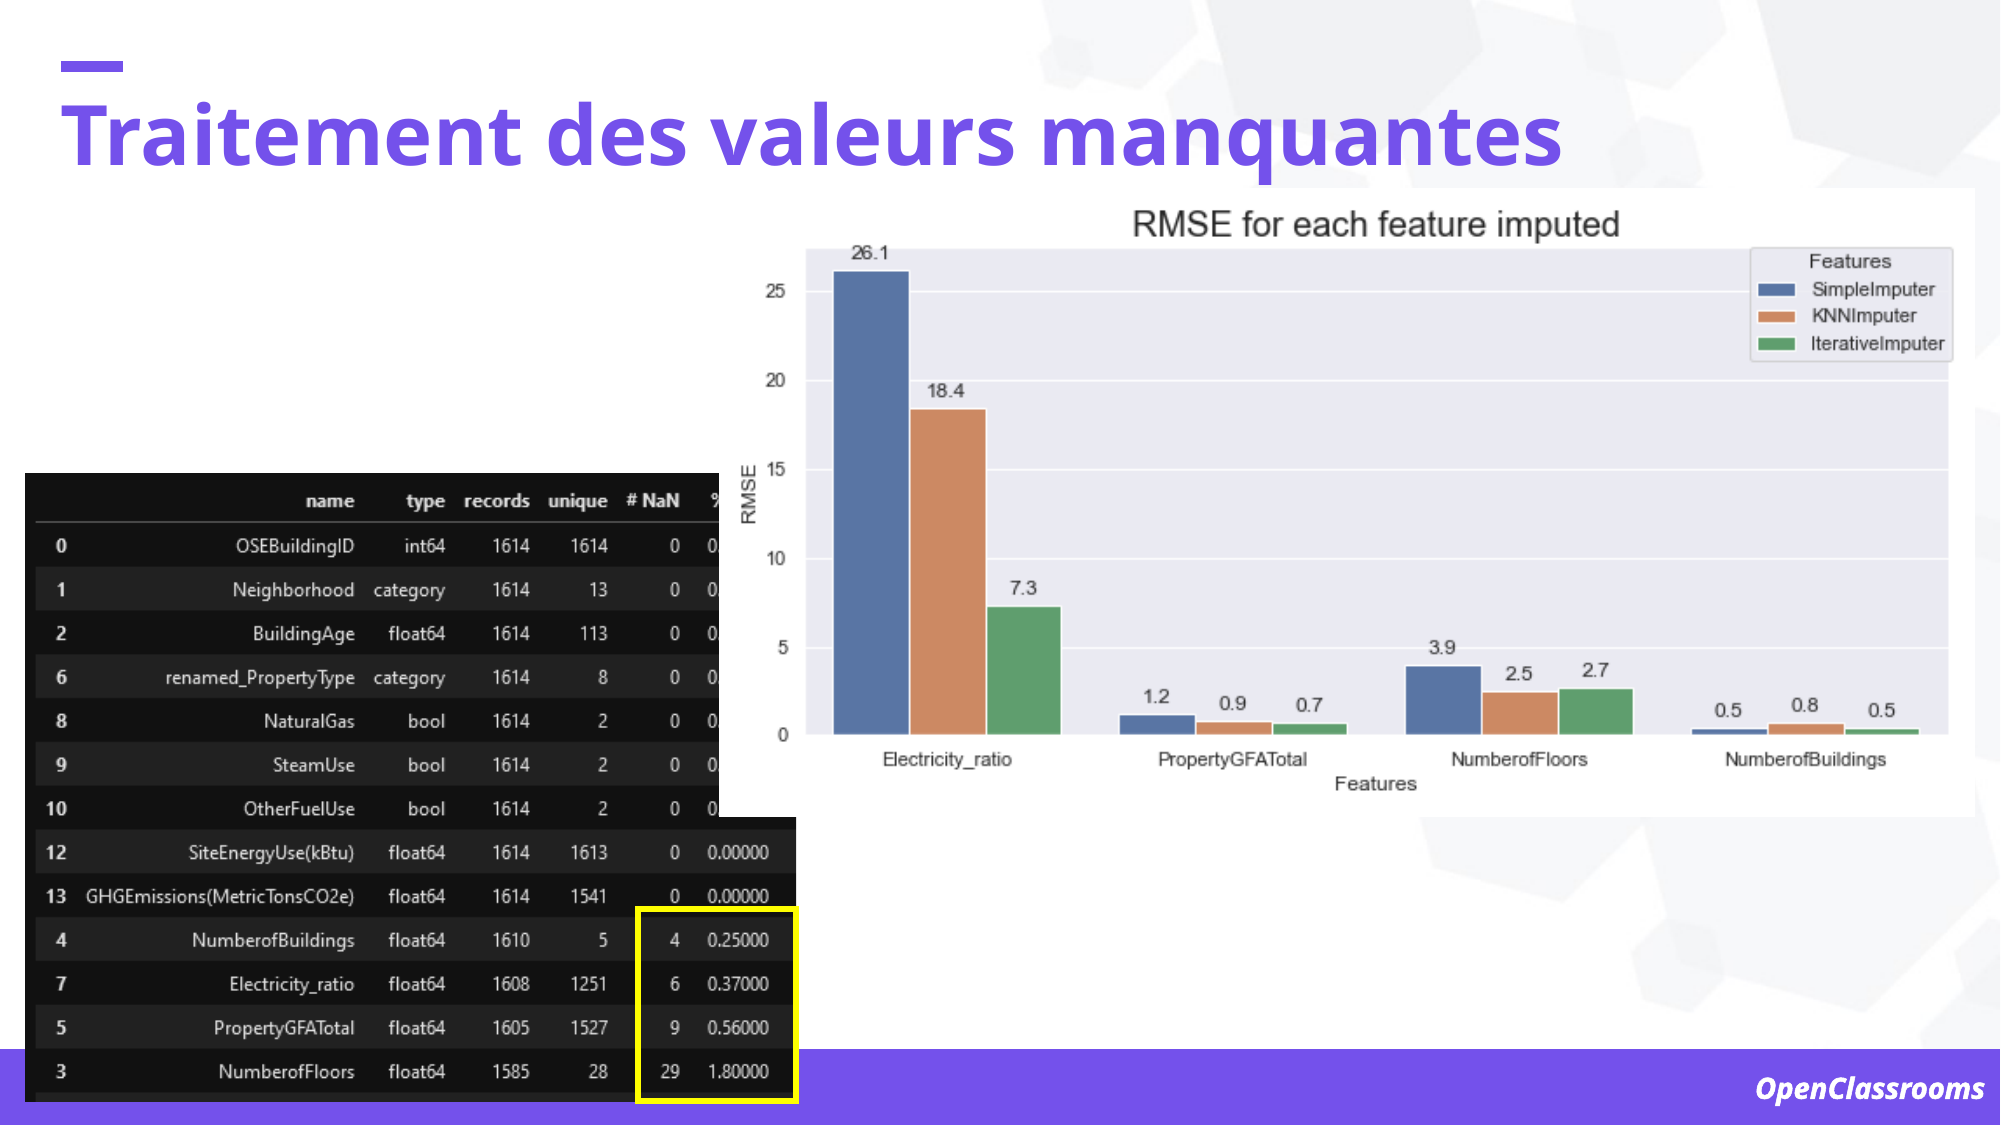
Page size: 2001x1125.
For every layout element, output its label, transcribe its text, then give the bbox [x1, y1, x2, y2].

text_box [0, 1049, 2000, 1125]
text_box Traitement des valeurs manquantes [45, 70, 1597, 206]
text_box [61, 61, 123, 72]
text_box OpenClassrooms [1729, 1062, 2000, 1112]
picture [0, 0, 2001, 1125]
